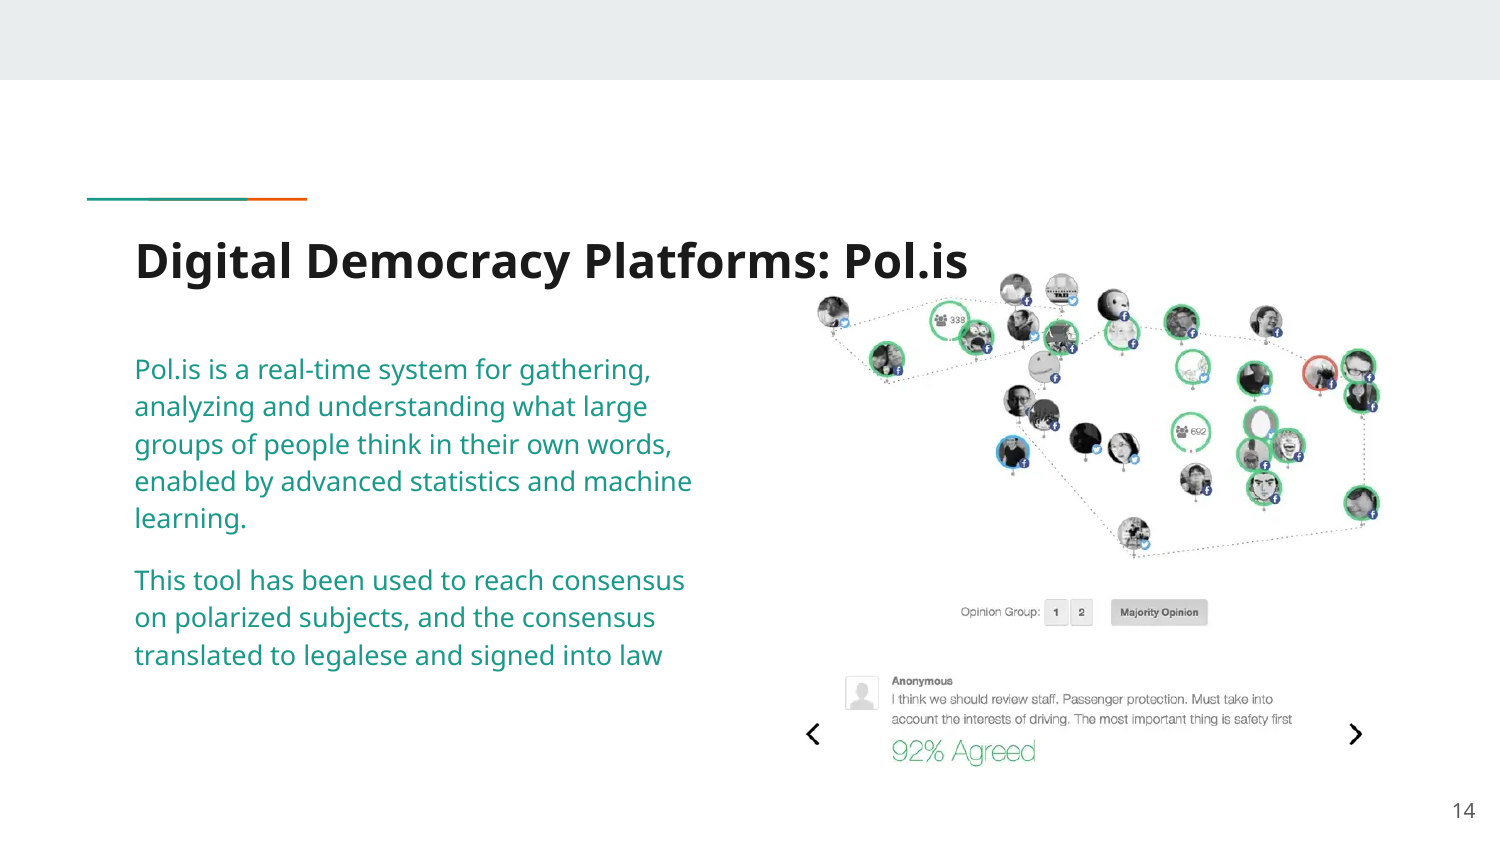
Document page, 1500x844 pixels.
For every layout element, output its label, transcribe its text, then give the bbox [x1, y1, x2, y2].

title Digital Democracy Platforms: Pol.is [119, 216, 1381, 305]
picture [800, 267, 1386, 769]
list Pol.is is a real-time system for gathering, analyzing and understanding what large groups of people think in their own words, enabled by advanced statistics and machine learning. This tool has been used to reach consensus on polarized subjects, and the consensus translated to legalese and signed into law [119, 332, 714, 704]
slide_number ‹#› [1400, 779, 1491, 844]
